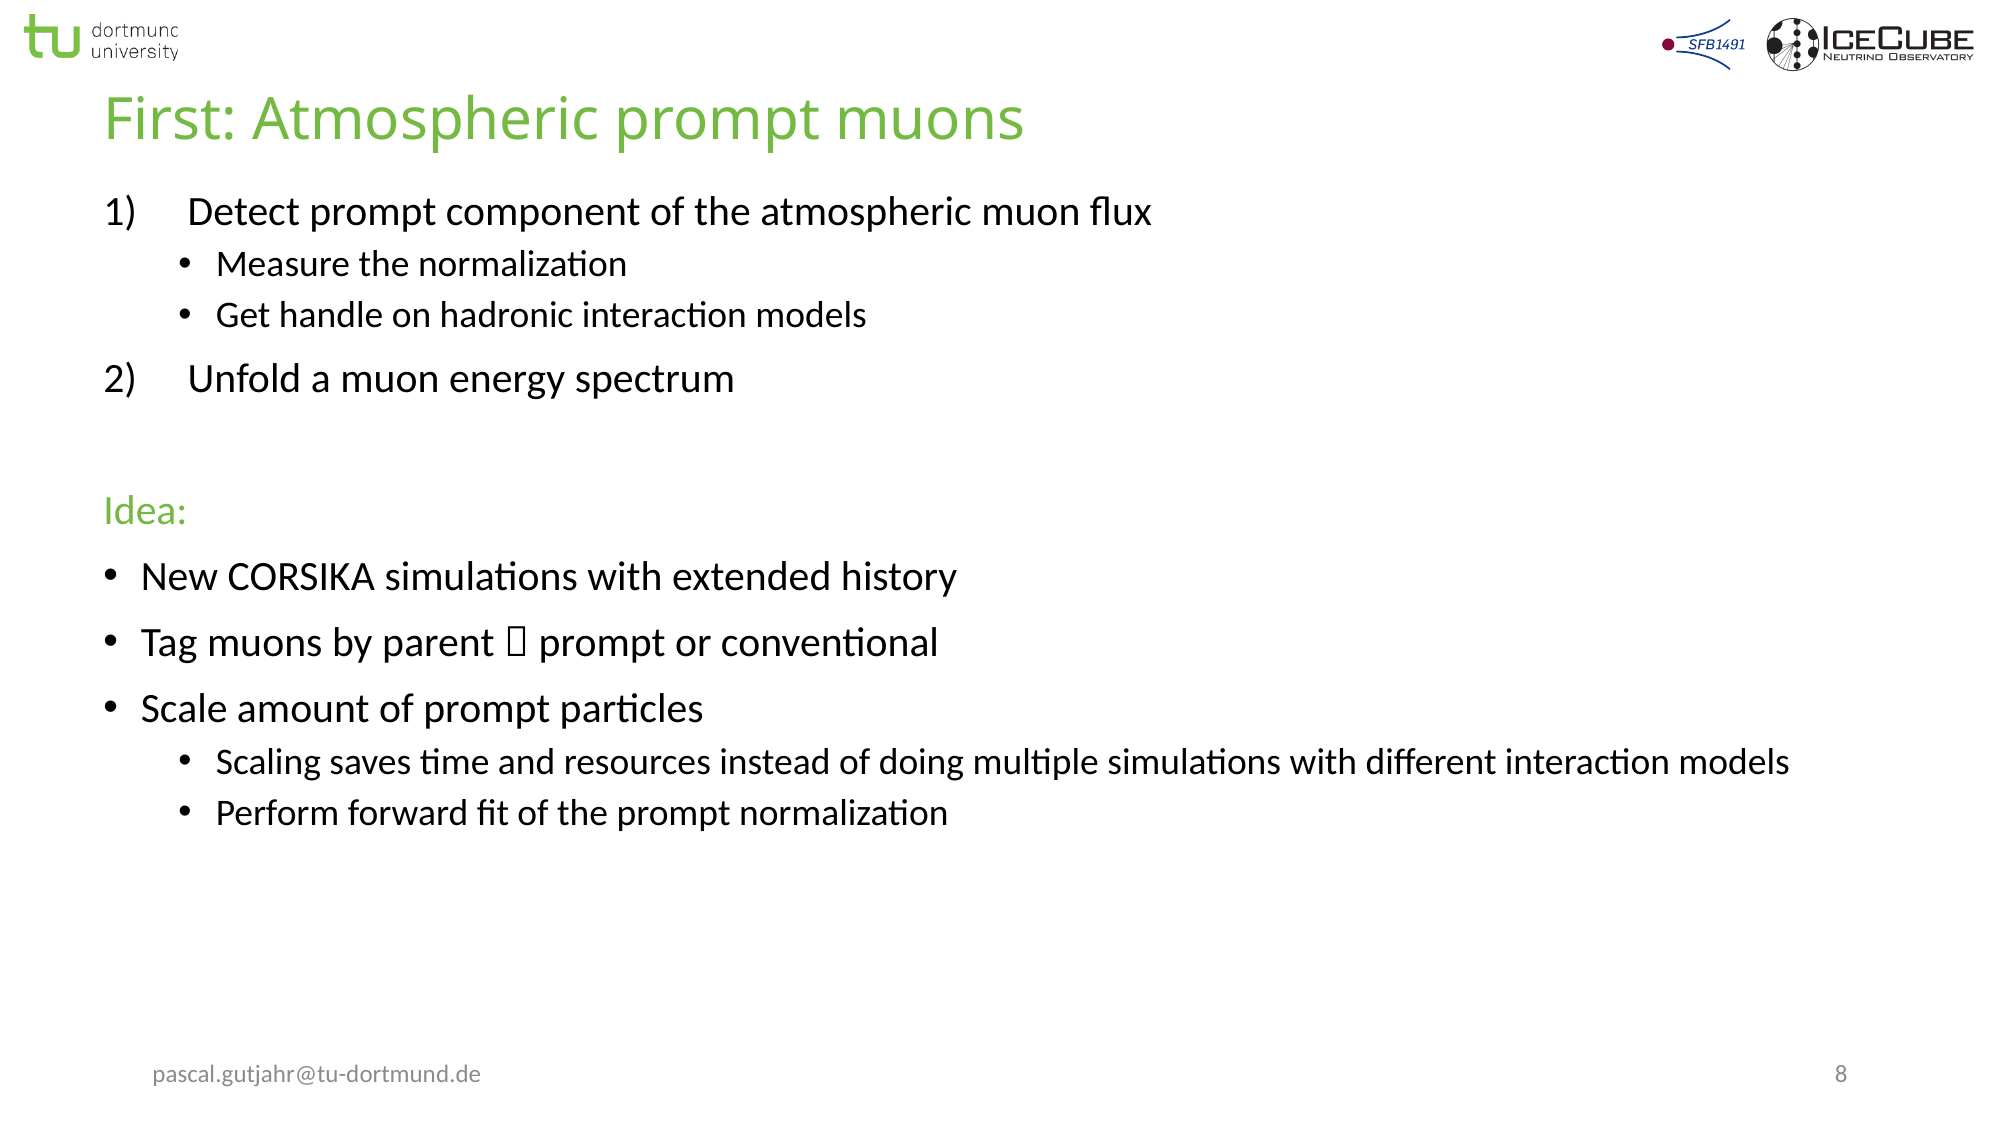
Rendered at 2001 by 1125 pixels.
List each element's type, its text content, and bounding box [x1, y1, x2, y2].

slide_number pascal.gutjahr@tu-dortmund.de [137, 1042, 588, 1103]
list Detect prompt component of the atmospheric muon flux Measure the normalization Get handle on hadronic interaction models Unfold a muon energy spectrum Idea: New CORSIKA simulations with extended history Tag muons by parent  prompt or conventional Scale amount of prompt particles Scaling saves time and resources instead of doing multiple simulations with different interaction models Perform forward fit of the prompt normalization [88, 181, 1977, 1014]
title First: Atmospheric prompt muons [88, 59, 1977, 181]
picture [1662, 18, 1746, 70]
slide_number 8 [1412, 1042, 1863, 1103]
